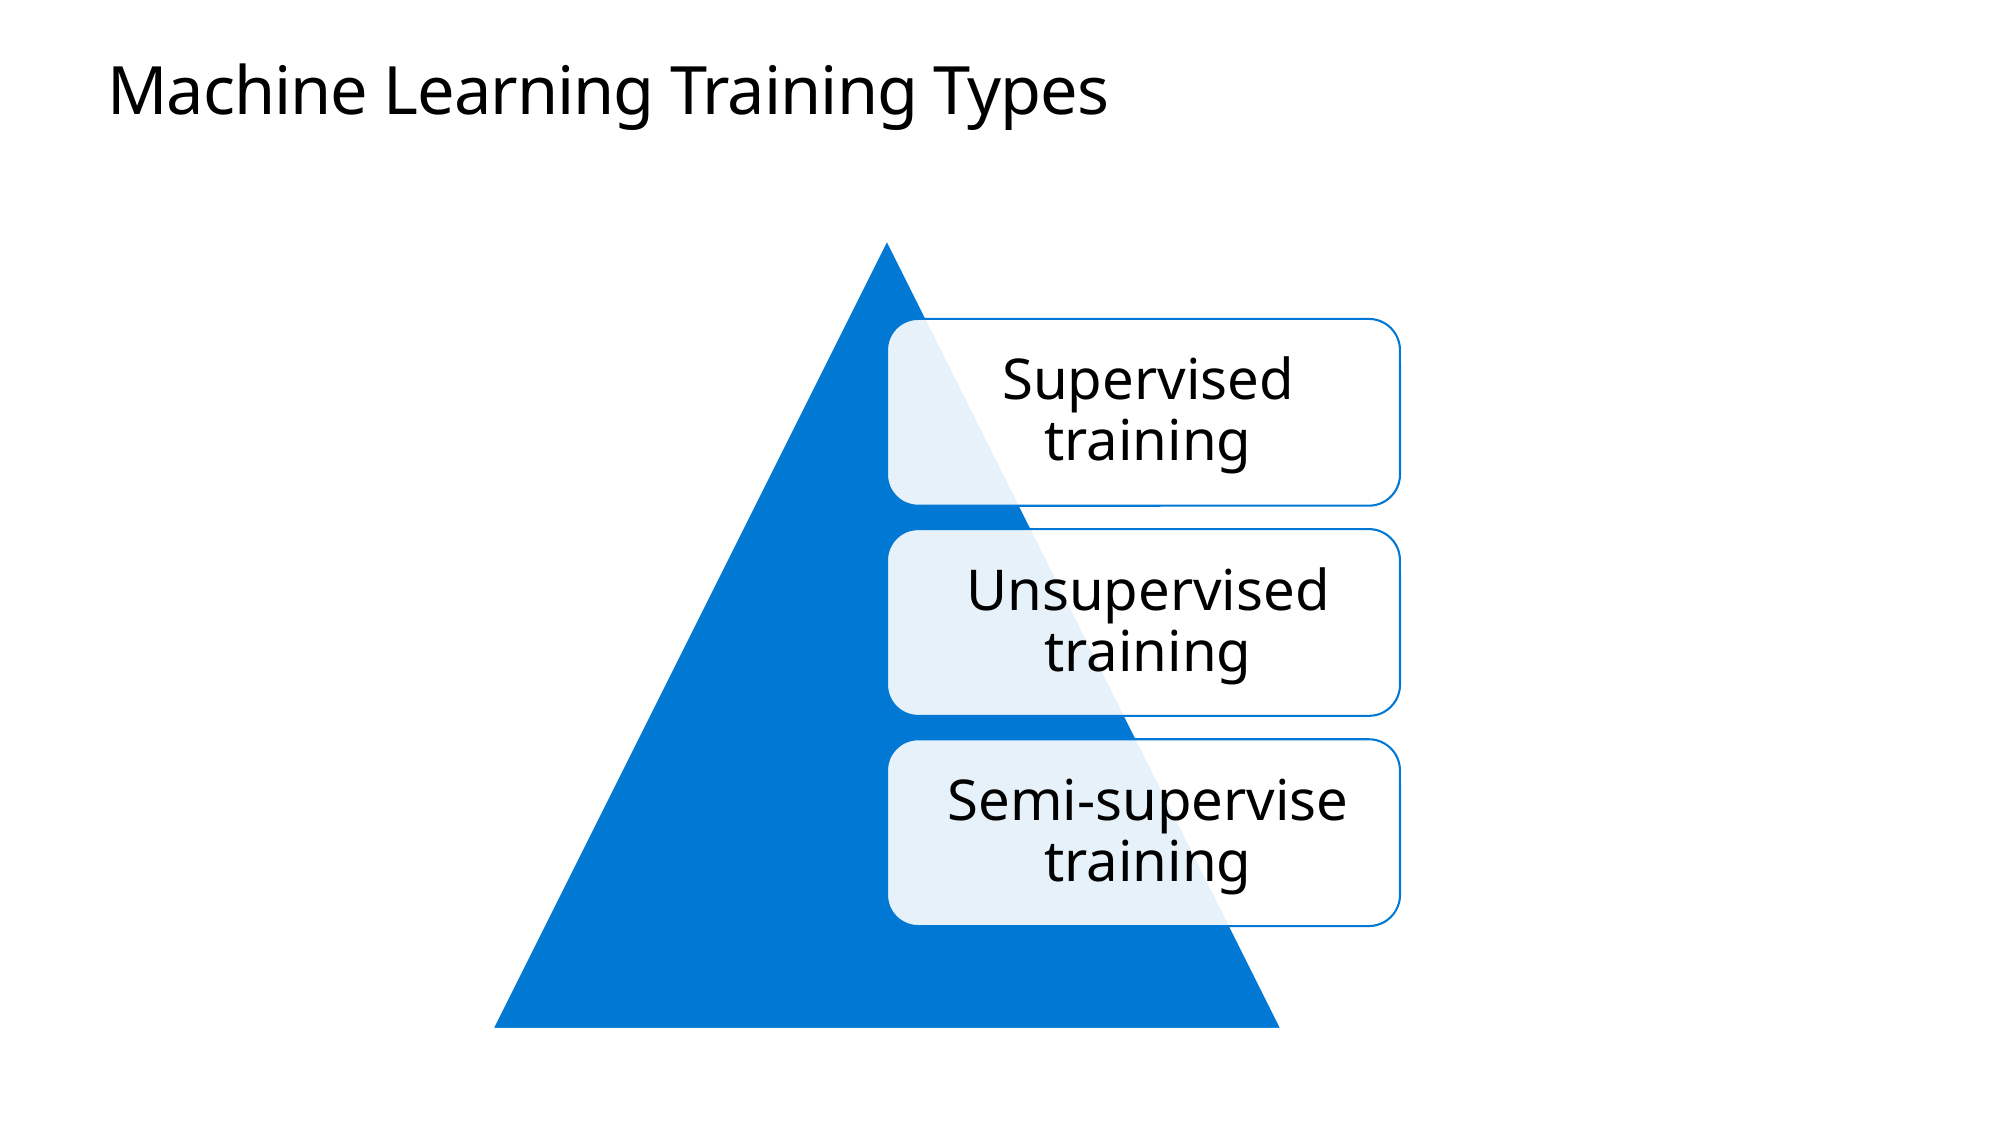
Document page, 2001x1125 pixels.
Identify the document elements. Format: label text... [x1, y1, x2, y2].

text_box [139, 239, 1753, 1029]
title Machine Learning Training Types [107, 52, 1893, 129]
